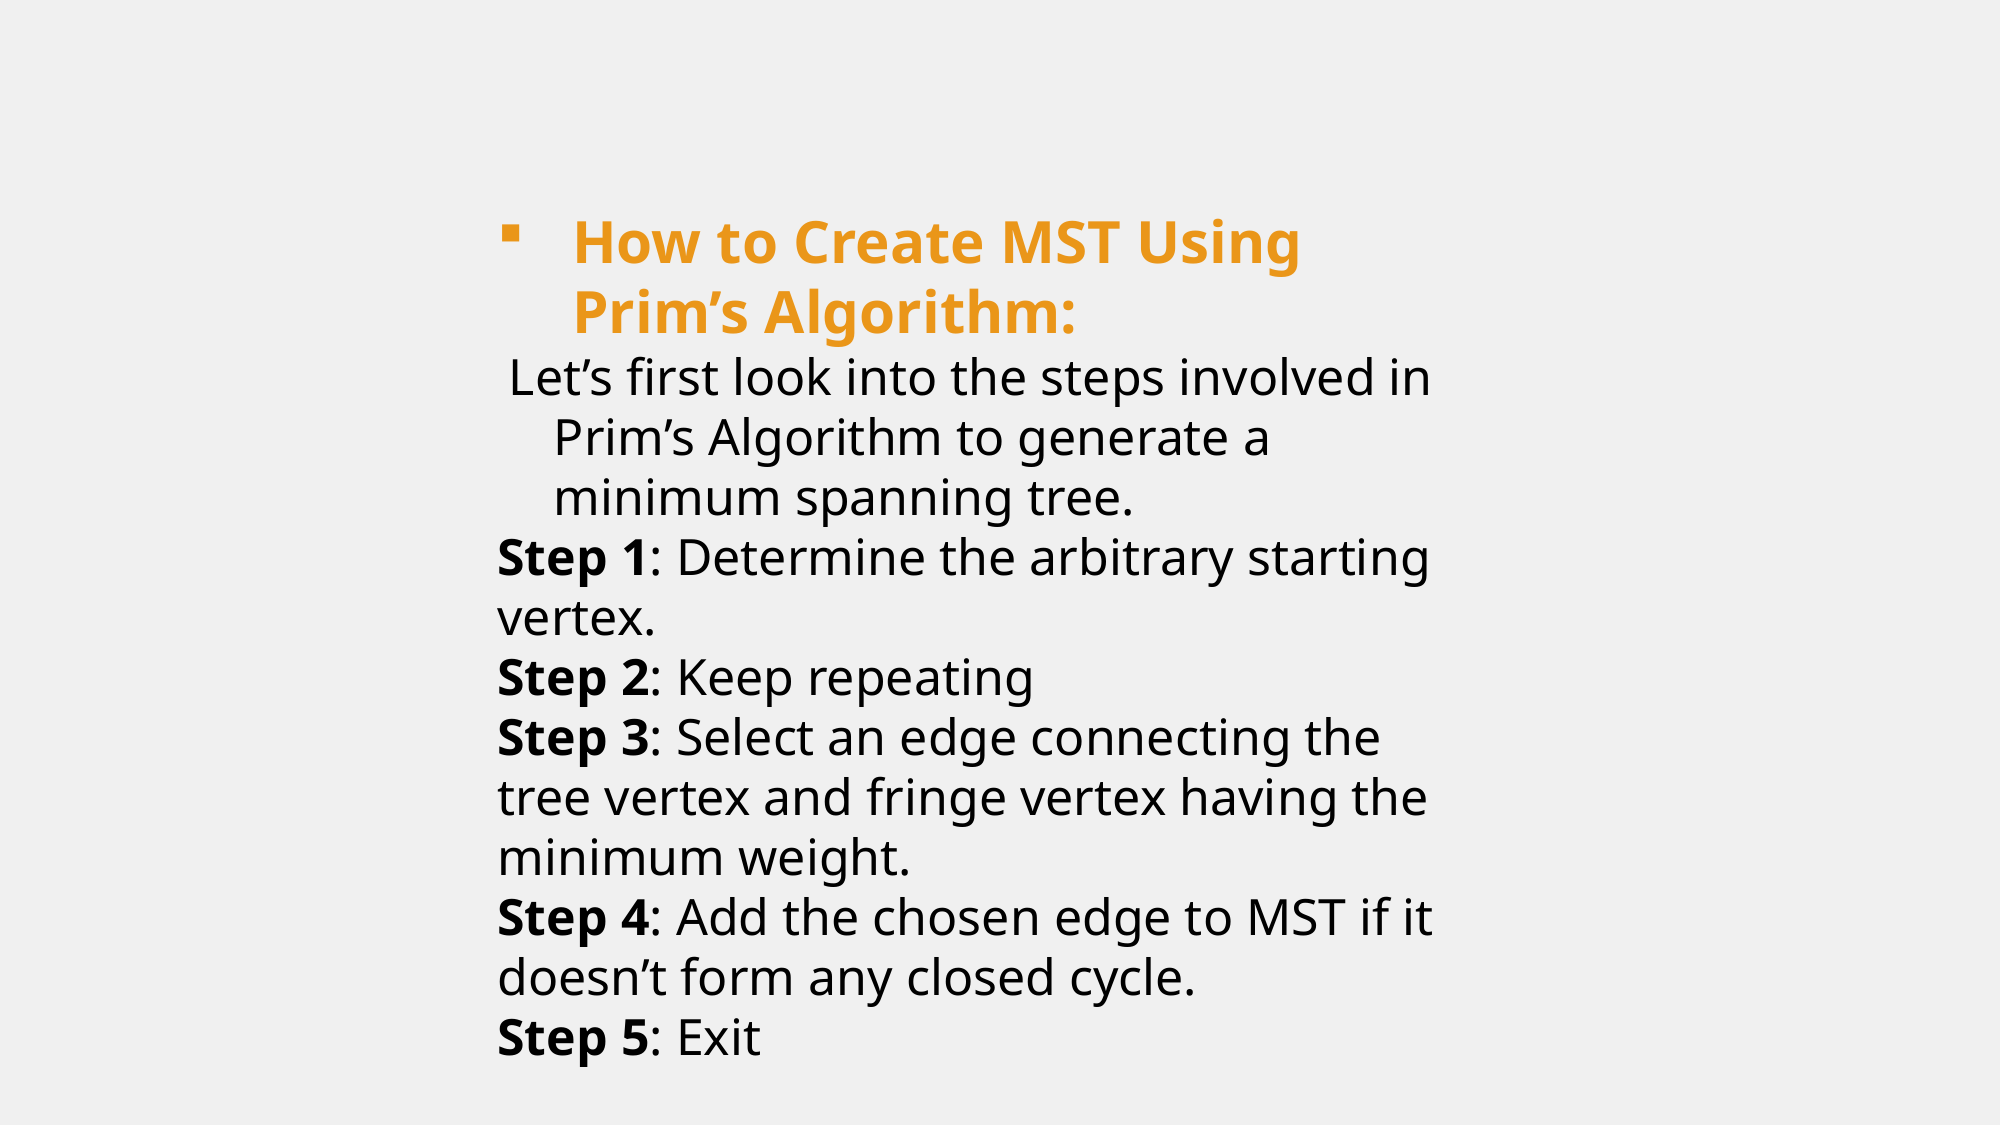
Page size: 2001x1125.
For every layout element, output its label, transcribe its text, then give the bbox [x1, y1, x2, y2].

text_box How to Create MST Using Prim’s Algorithm: Let’s first look into the steps involved in Prim’s Algorithm to generate a minimum spanning tree. Step 1: Determine the arbitrary starting vertex. Step 2: Keep repeating Step 3: Select an edge connecting the tree vertex and fringe vertex having the minimum weight. Step 4: Add the chosen edge to MST if it doesn’t form any closed cycle. Step 5: Exit [482, 198, 1483, 1073]
